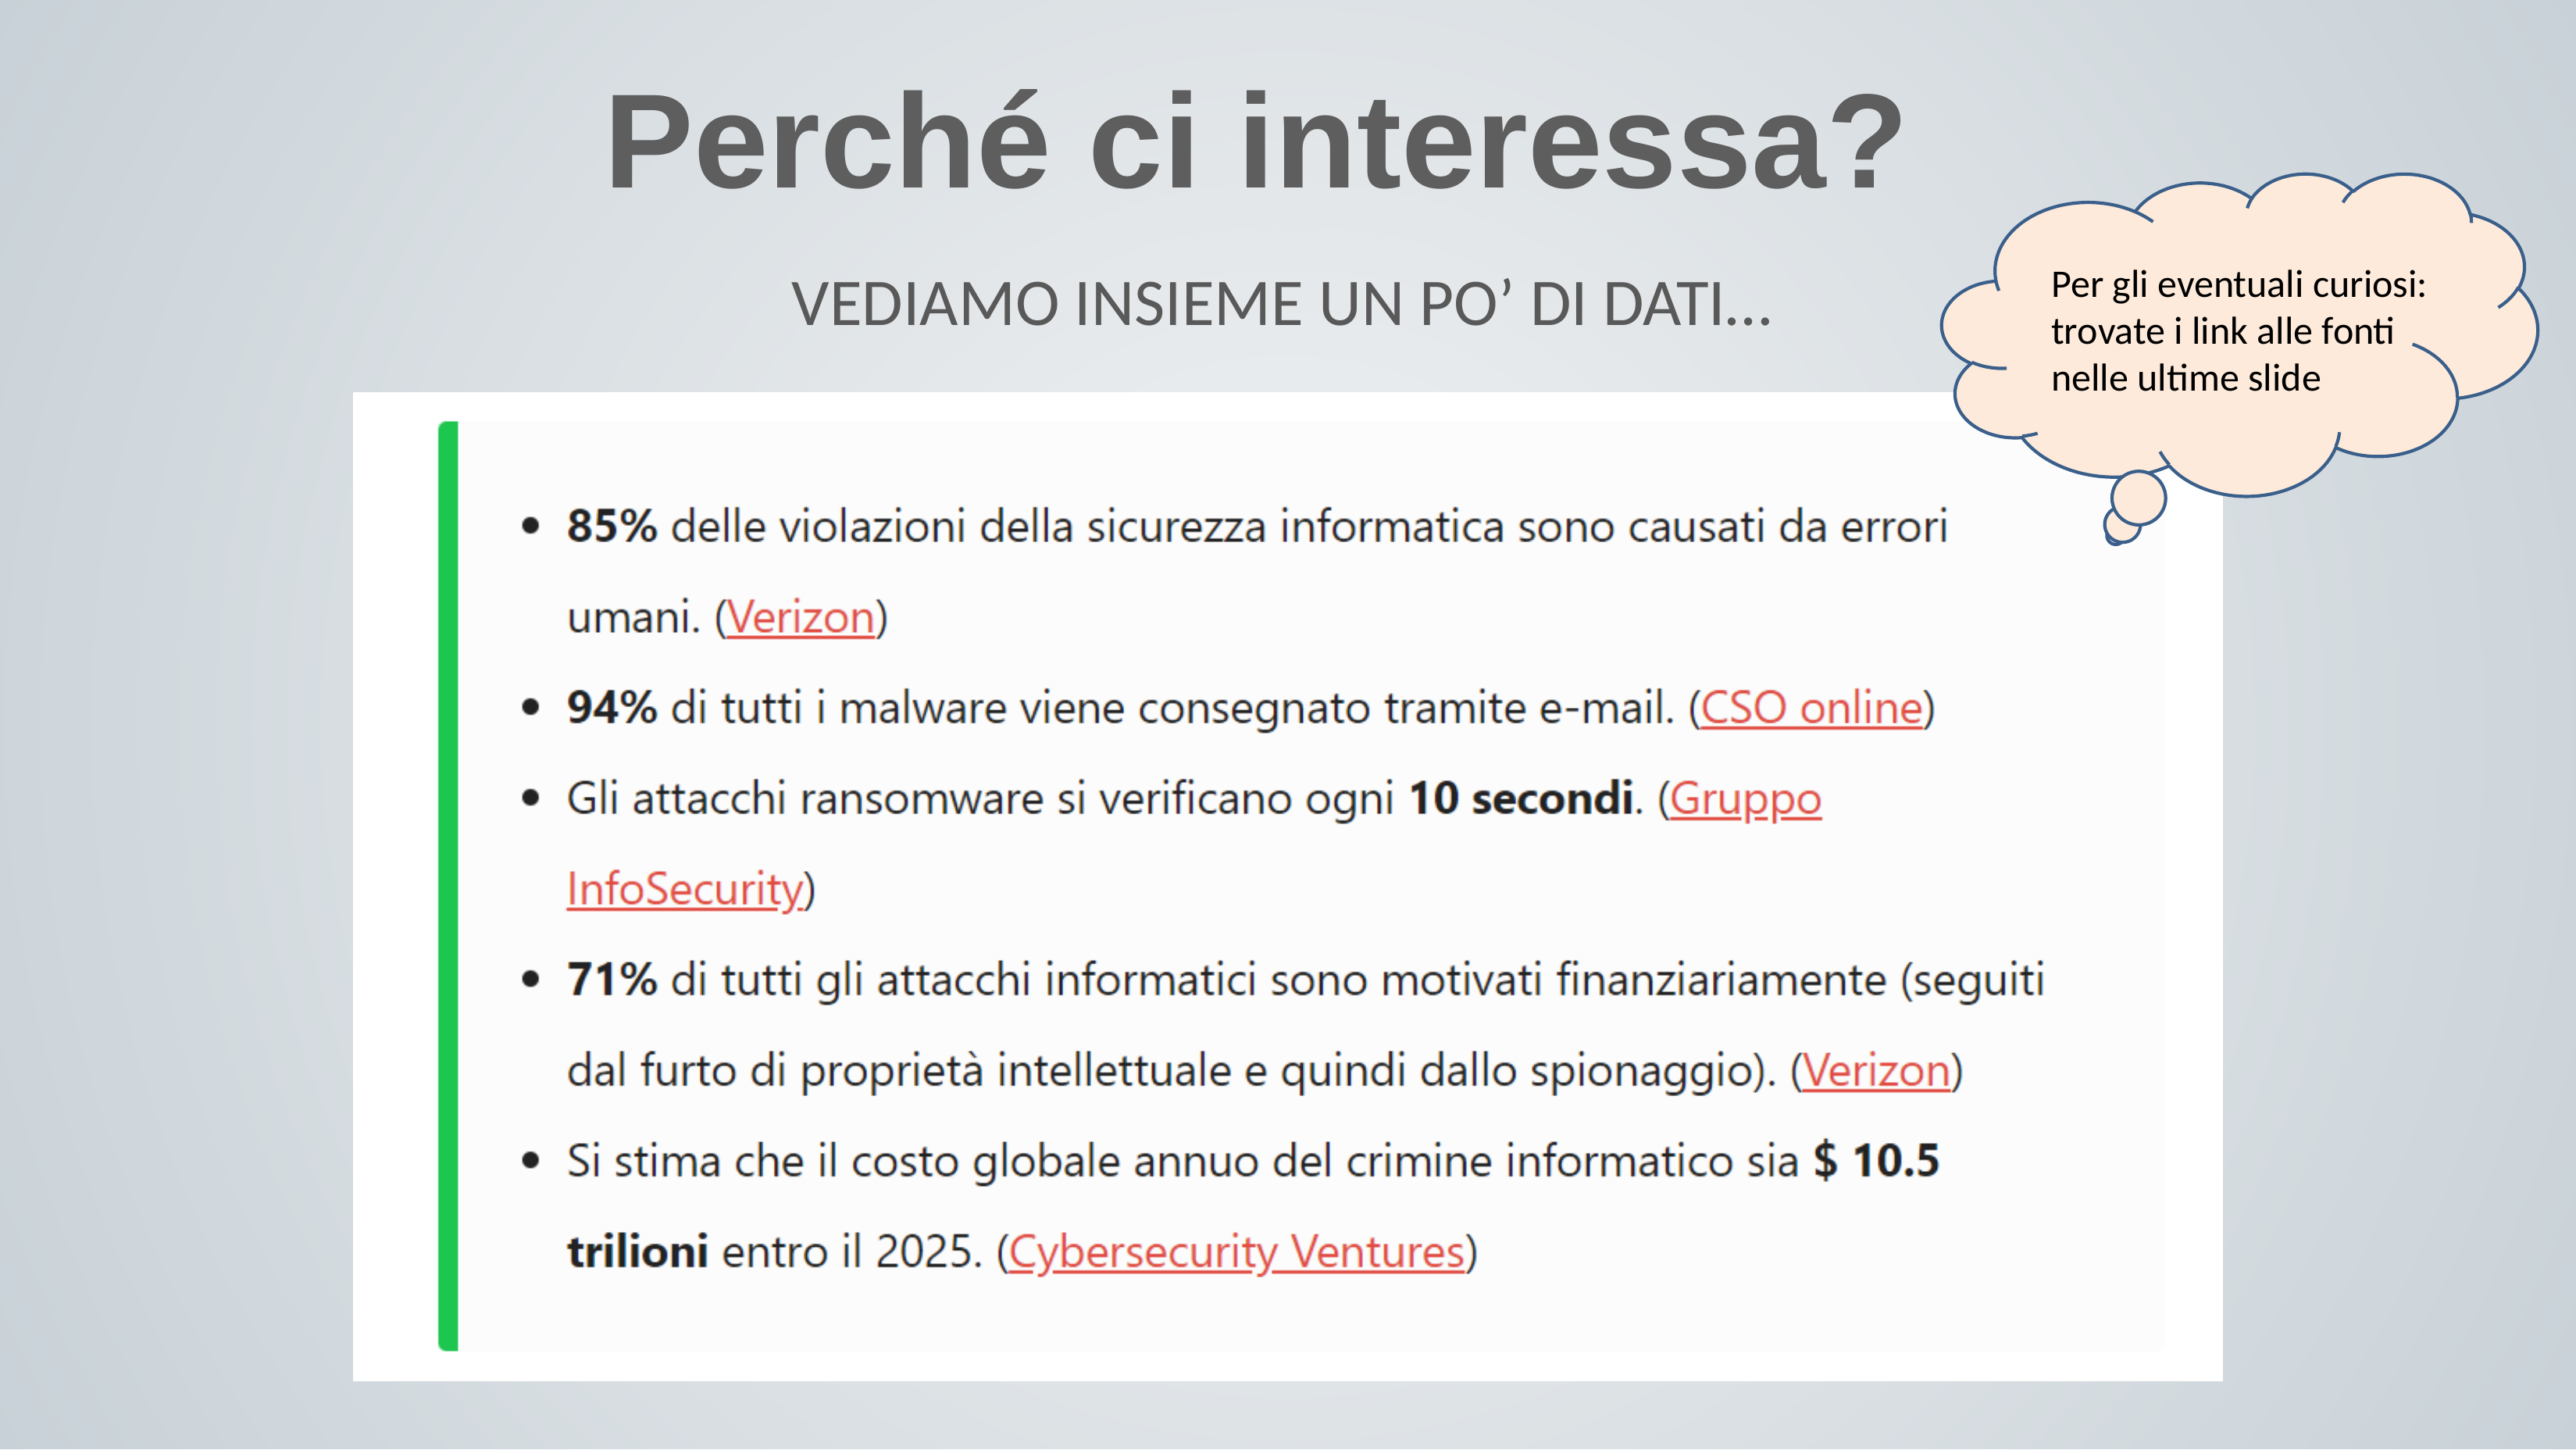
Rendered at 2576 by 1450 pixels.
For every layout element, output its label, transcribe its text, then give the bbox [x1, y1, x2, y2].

picture [0, 0, 2576, 1449]
title Perché ci interessa? [605, 54, 1971, 299]
text_box [1939, 172, 2540, 498]
text_box Per gli eventuali curiosi: trovate i link alle fonti nelle ultime slide [2039, 252, 2440, 405]
text_box VEDIAMO INSIEME UN PO’ DI DATI… [780, 252, 1796, 345]
